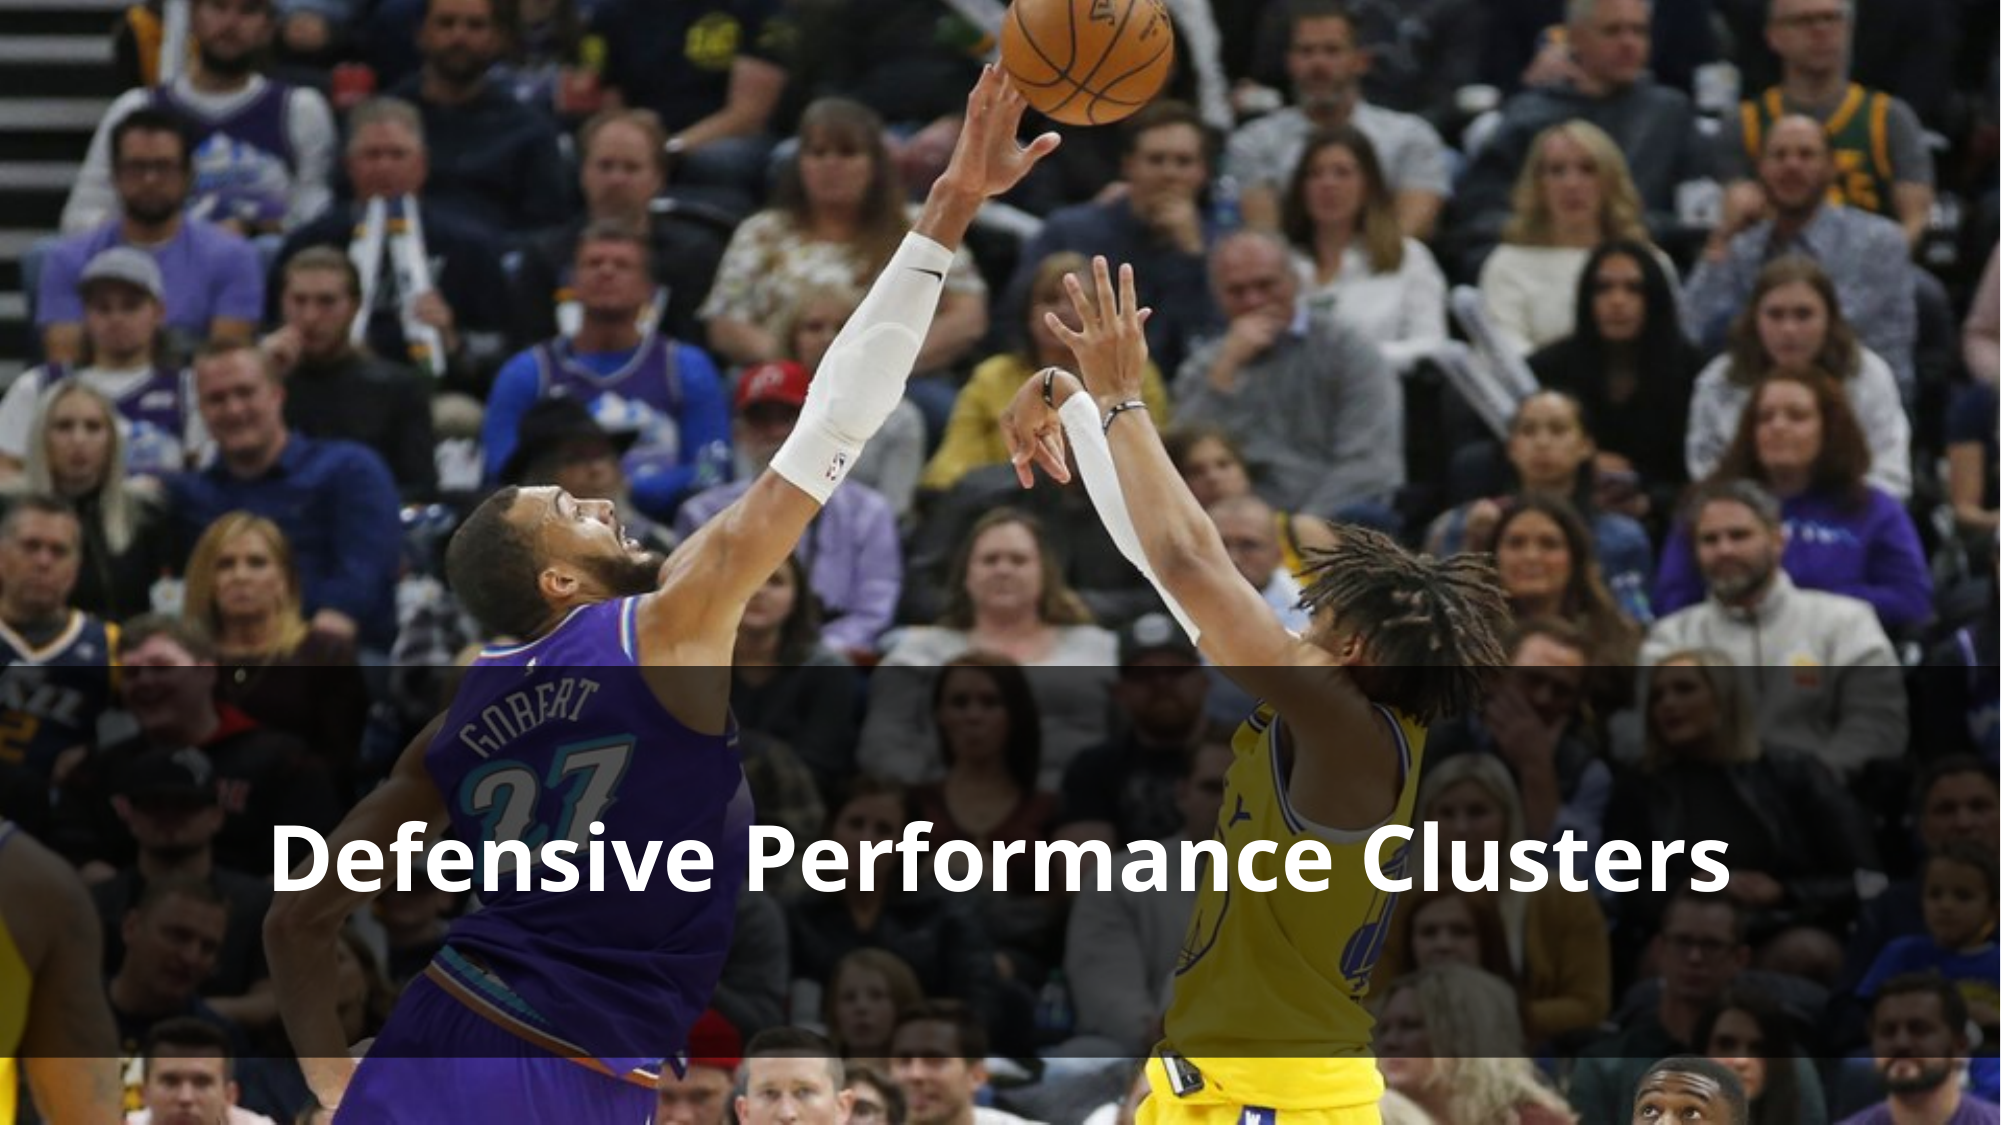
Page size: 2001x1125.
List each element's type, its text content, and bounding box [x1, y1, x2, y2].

text_box Defensive Performance Clusters [0, 666, 2000, 1058]
picture [0, 0, 2001, 1125]
